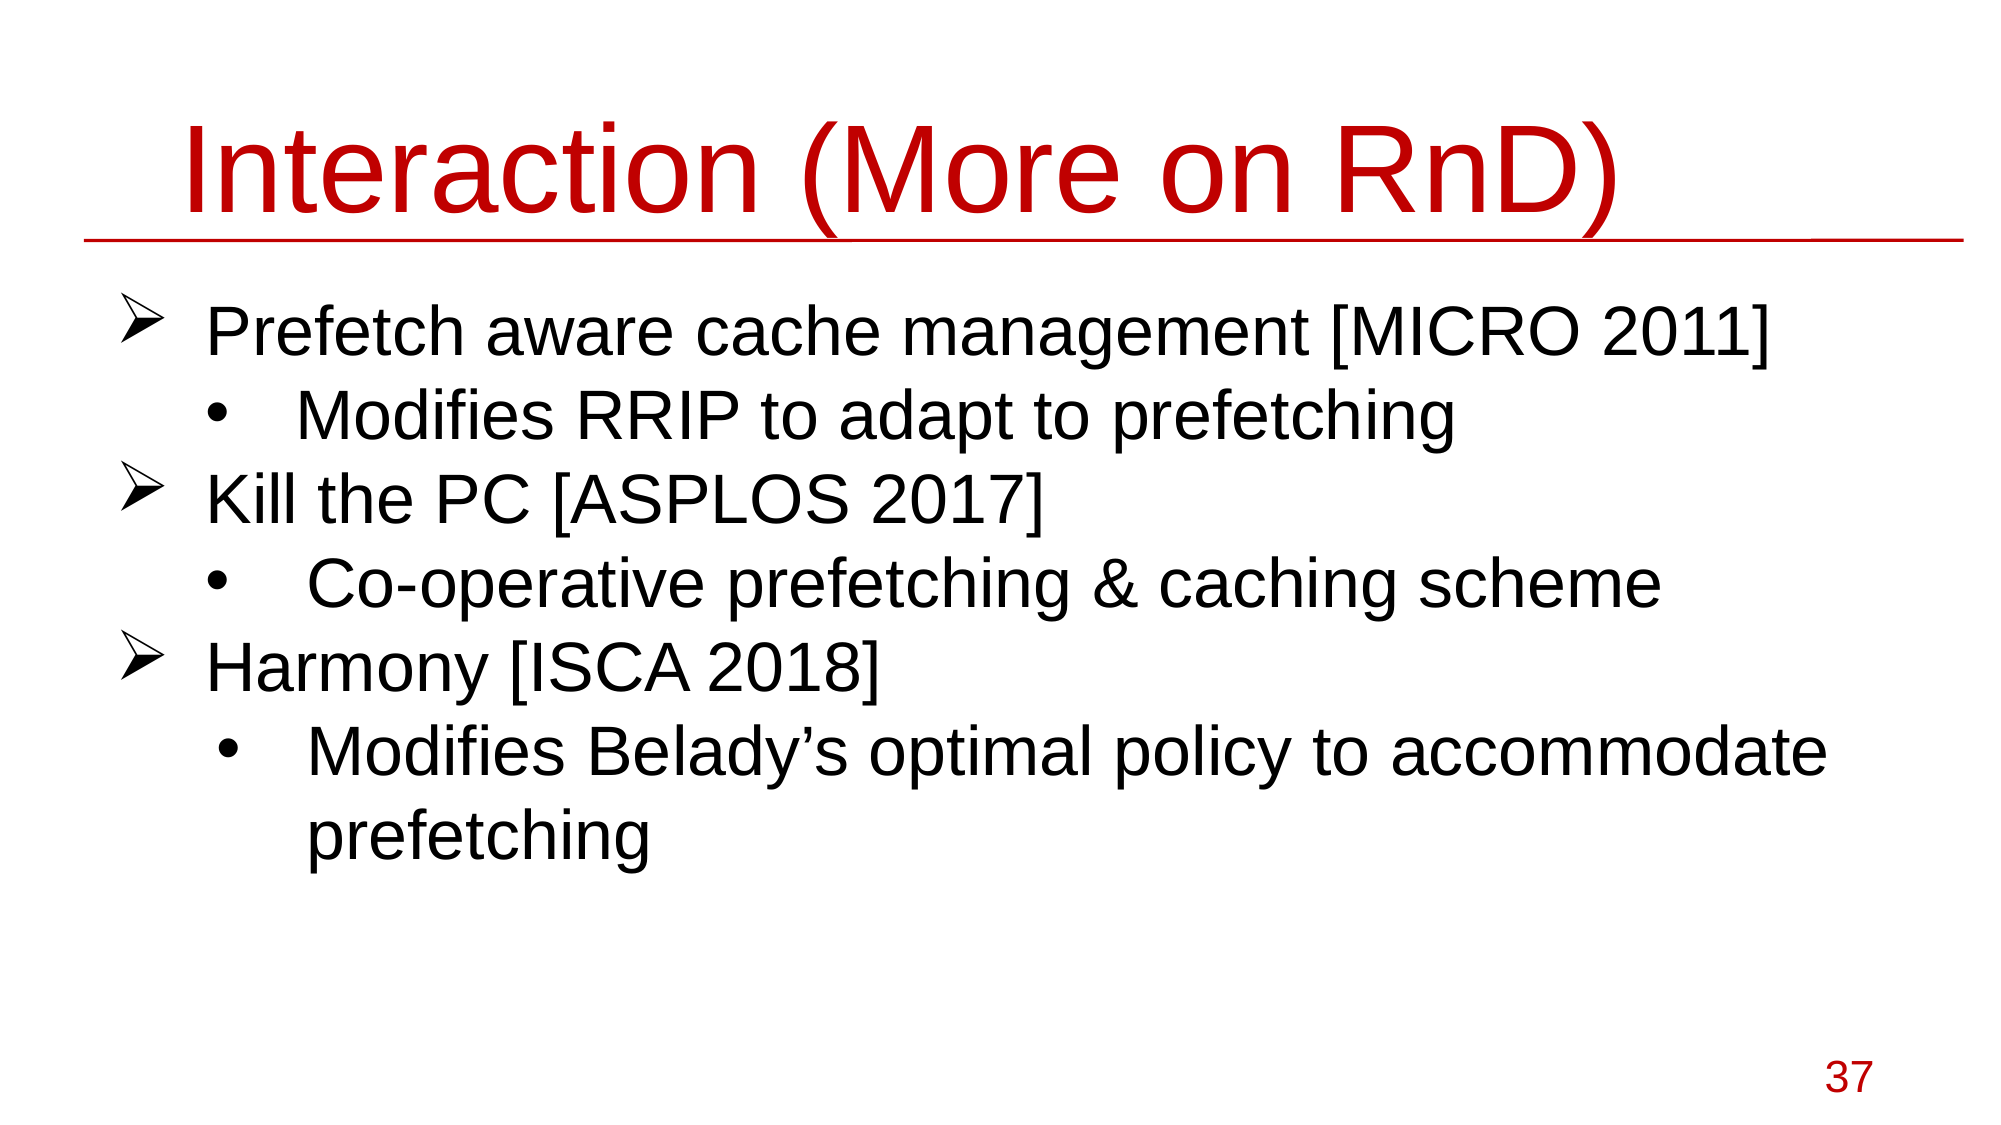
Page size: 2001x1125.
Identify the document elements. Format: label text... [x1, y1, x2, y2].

text_box Prefetch aware cache management [MICRO 2011] Modifies RRIP to adapt to prefetching Kill the PC [ASPLOS 2017] Co-operative prefetching & caching scheme Harmony [ISCA 2018] Modifies Belady’s optimal policy to accommodate prefetching [100, 278, 2000, 881]
slide_number 37 [1765, 1031, 1893, 1118]
title Interaction (More on RnD) [161, 69, 1893, 196]
